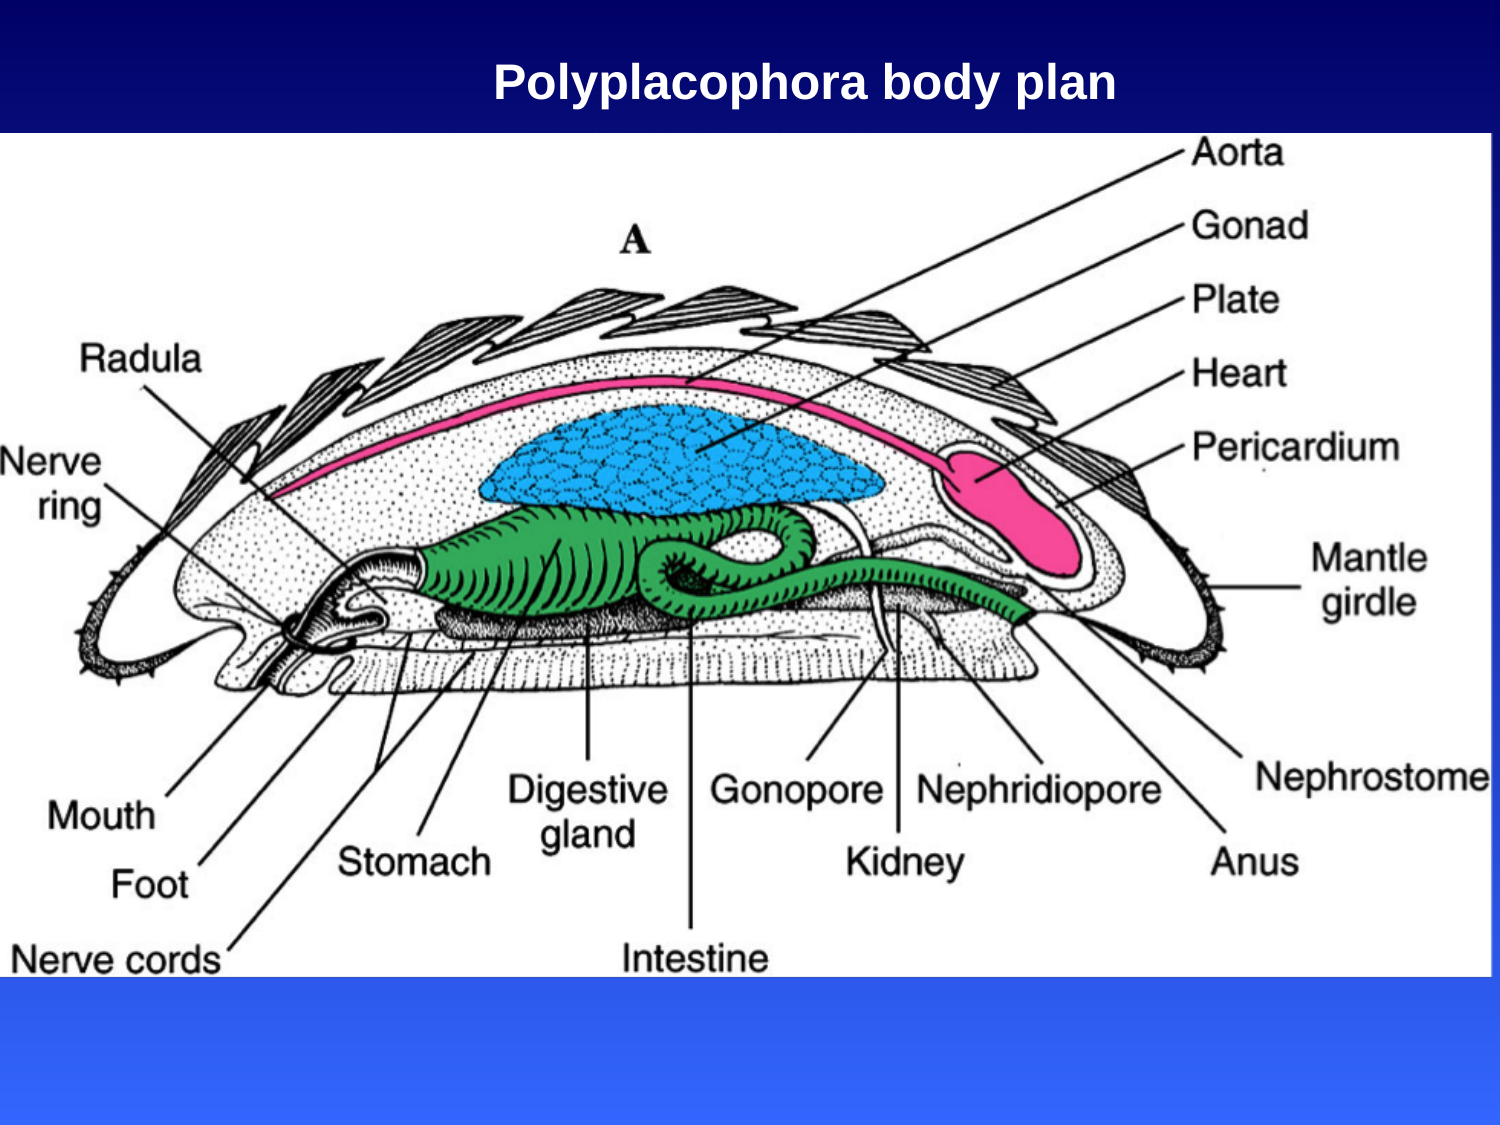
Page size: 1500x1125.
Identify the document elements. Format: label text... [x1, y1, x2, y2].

text_box Polyplacophora body plan [478, 42, 1133, 118]
picture [0, 133, 1493, 979]
